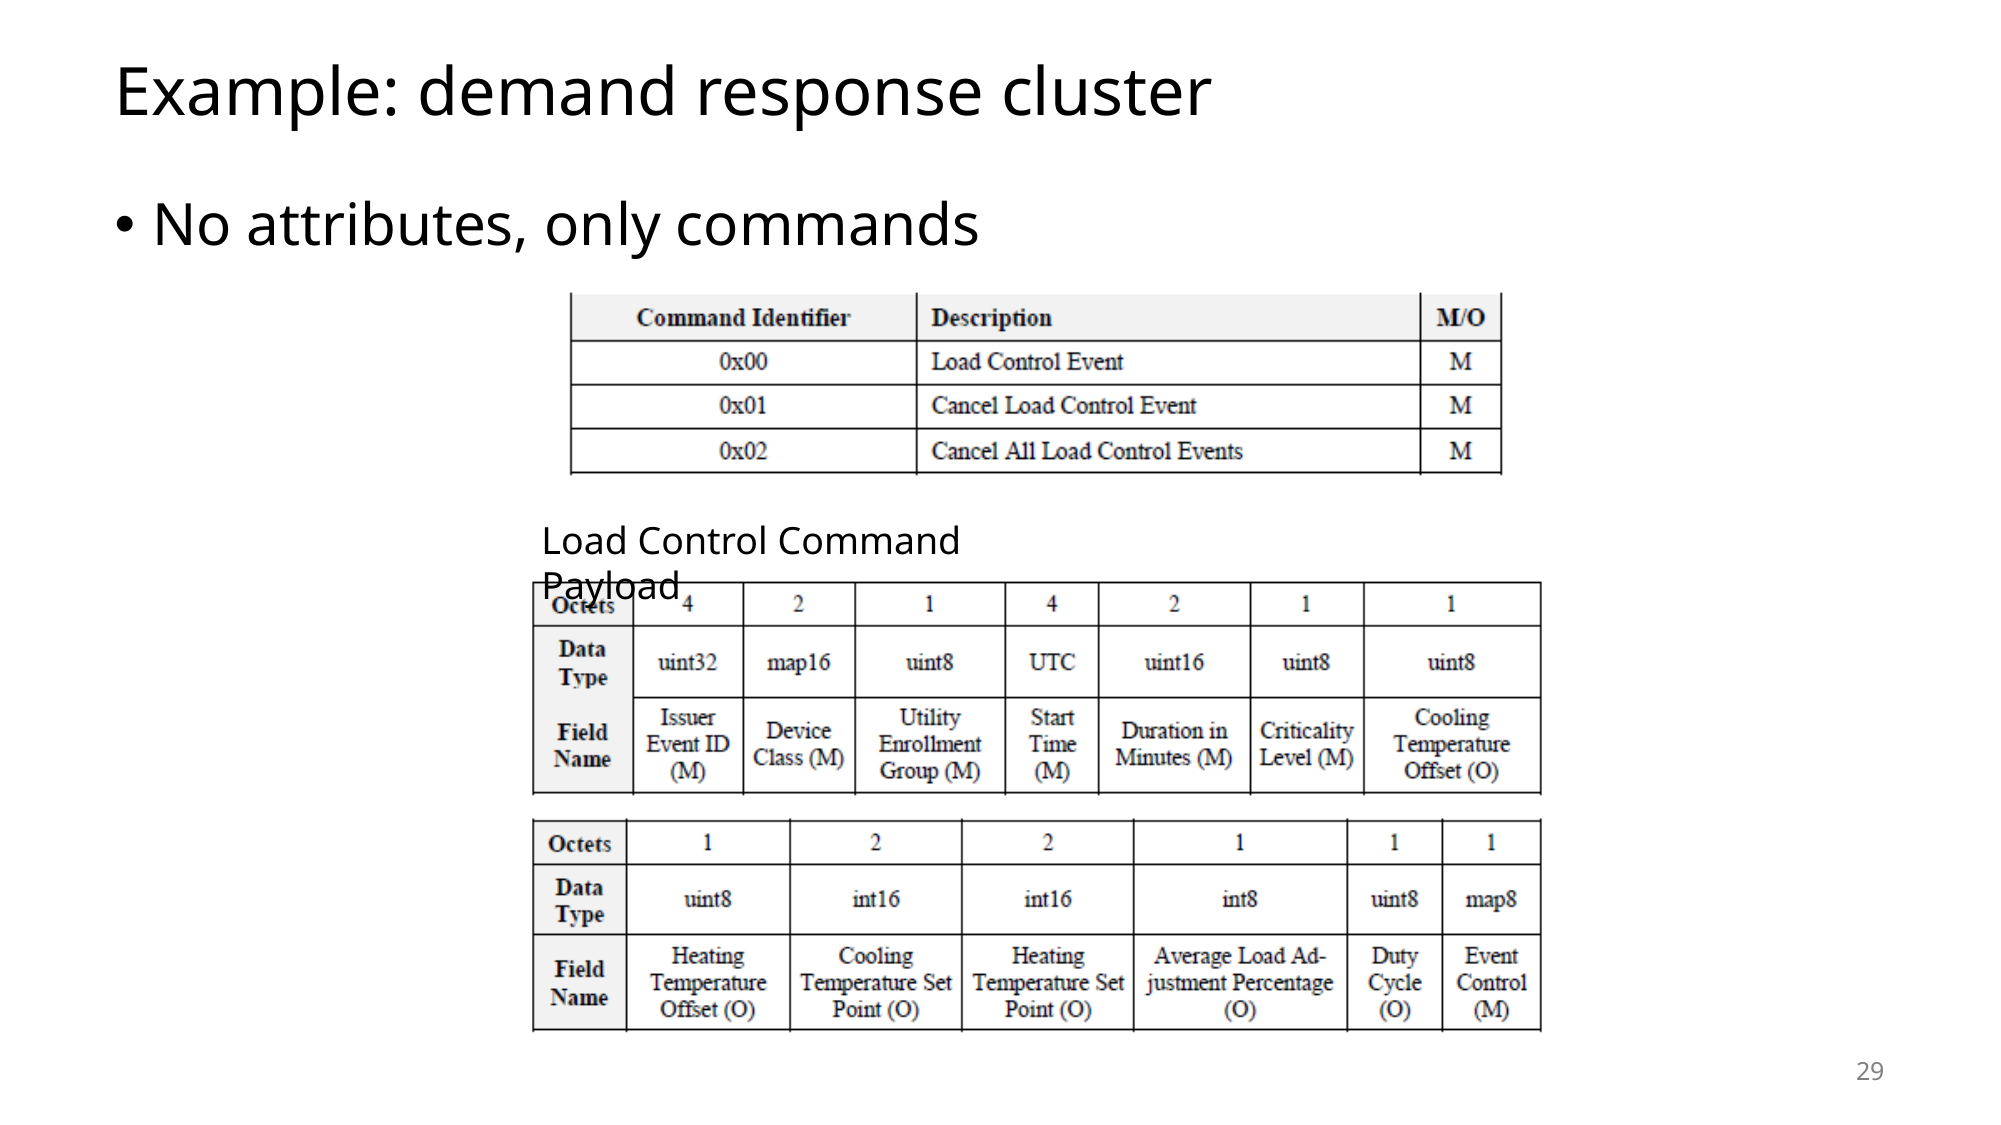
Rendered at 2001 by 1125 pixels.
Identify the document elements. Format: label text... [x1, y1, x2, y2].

slide_number 29 [1749, 1042, 1900, 1103]
picture [526, 577, 1547, 1035]
picture [560, 279, 1513, 486]
text_box Load Control Command Payload [526, 509, 1102, 577]
title Example: demand response cluster [99, 37, 1900, 150]
list No attributes, only commands [99, 187, 1900, 1013]
